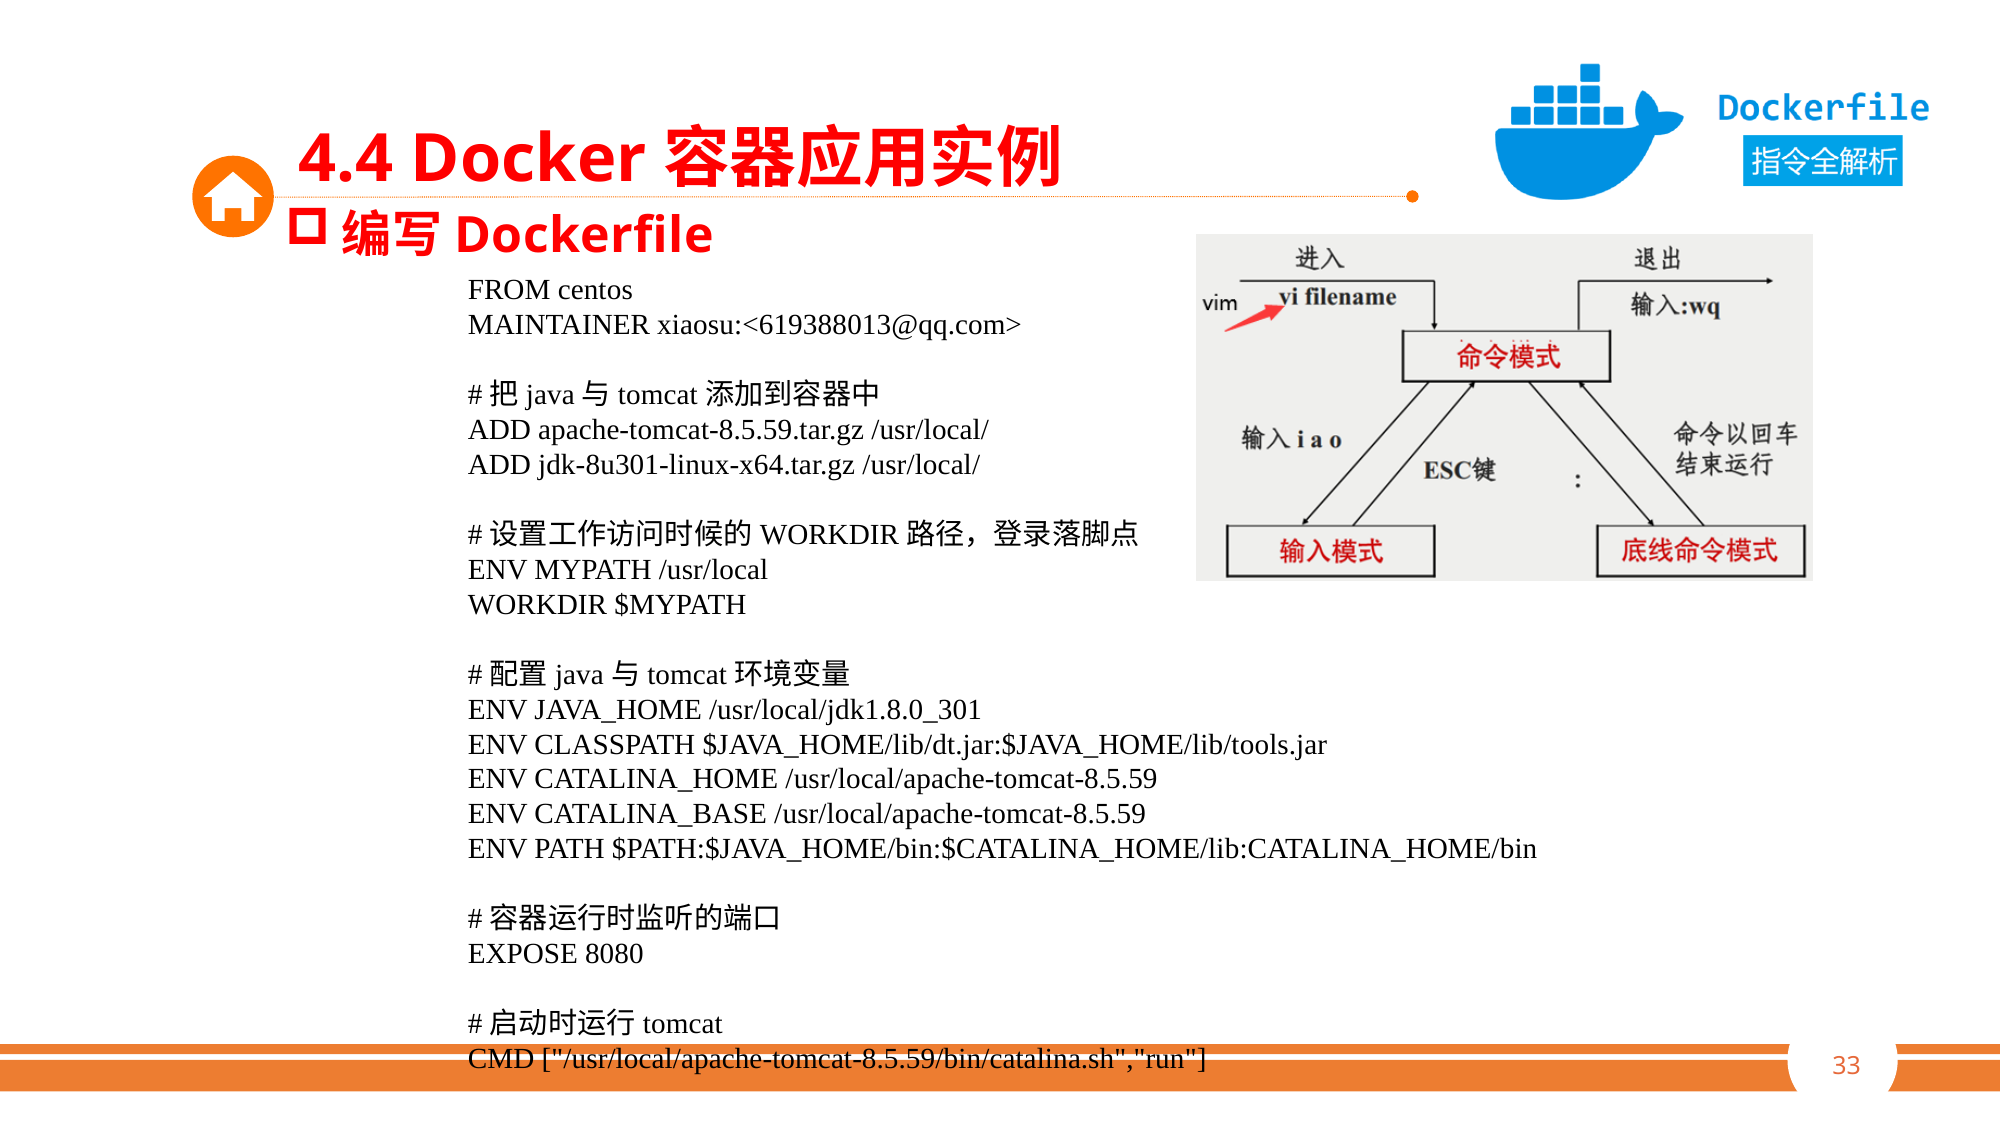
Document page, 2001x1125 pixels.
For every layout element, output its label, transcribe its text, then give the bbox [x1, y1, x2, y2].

text_box 编写Dockerfile [283, 202, 1735, 263]
picture [1487, 58, 1946, 204]
text_box FROM centos MAINTAINER xiaosu:<619388013@qq.com> #把java与tomcat添加到容器中 ADD apache-tomcat-8.5.59.tar.gz /usr/local/ ADD jdk-8u301-linux-x64.tar.gz /usr/local/ #设置工作访问时候的WORKDIR路径，登录落脚点 ENV MYPATH /usr/local WORKDIR $MYPATH #配置java与tomcat环境变量 ENV JAVA_HOME /usr/local/jdk1.8.0_301 ENV CLASSPATH $JAVA_HOME/lib/dt.jar:$JAVA_HOME/lib/tools.jar ENV CATALINA_HOME /usr/local/apache-tomcat-8.5.59 ENV CATALINA_BASE /usr/local/apache-tomcat-8.5.59 ENV PATH $PATH:$JAVA_HOME/bin:$CATALINA_HOME/lib:CATALINA_HOME/bin #容器运行时监听的端口 EXPOSE 8080 #启动时运行tomcat CMD ["/usr/local/apache-tomcat-8.5.59/bin/catalina.sh","run"] [453, 263, 1579, 1082]
text_box 4.4 Docker容器应用实例 [283, 107, 1284, 202]
slide_number 33 [1409, 1036, 1877, 1097]
picture [1196, 234, 1813, 581]
